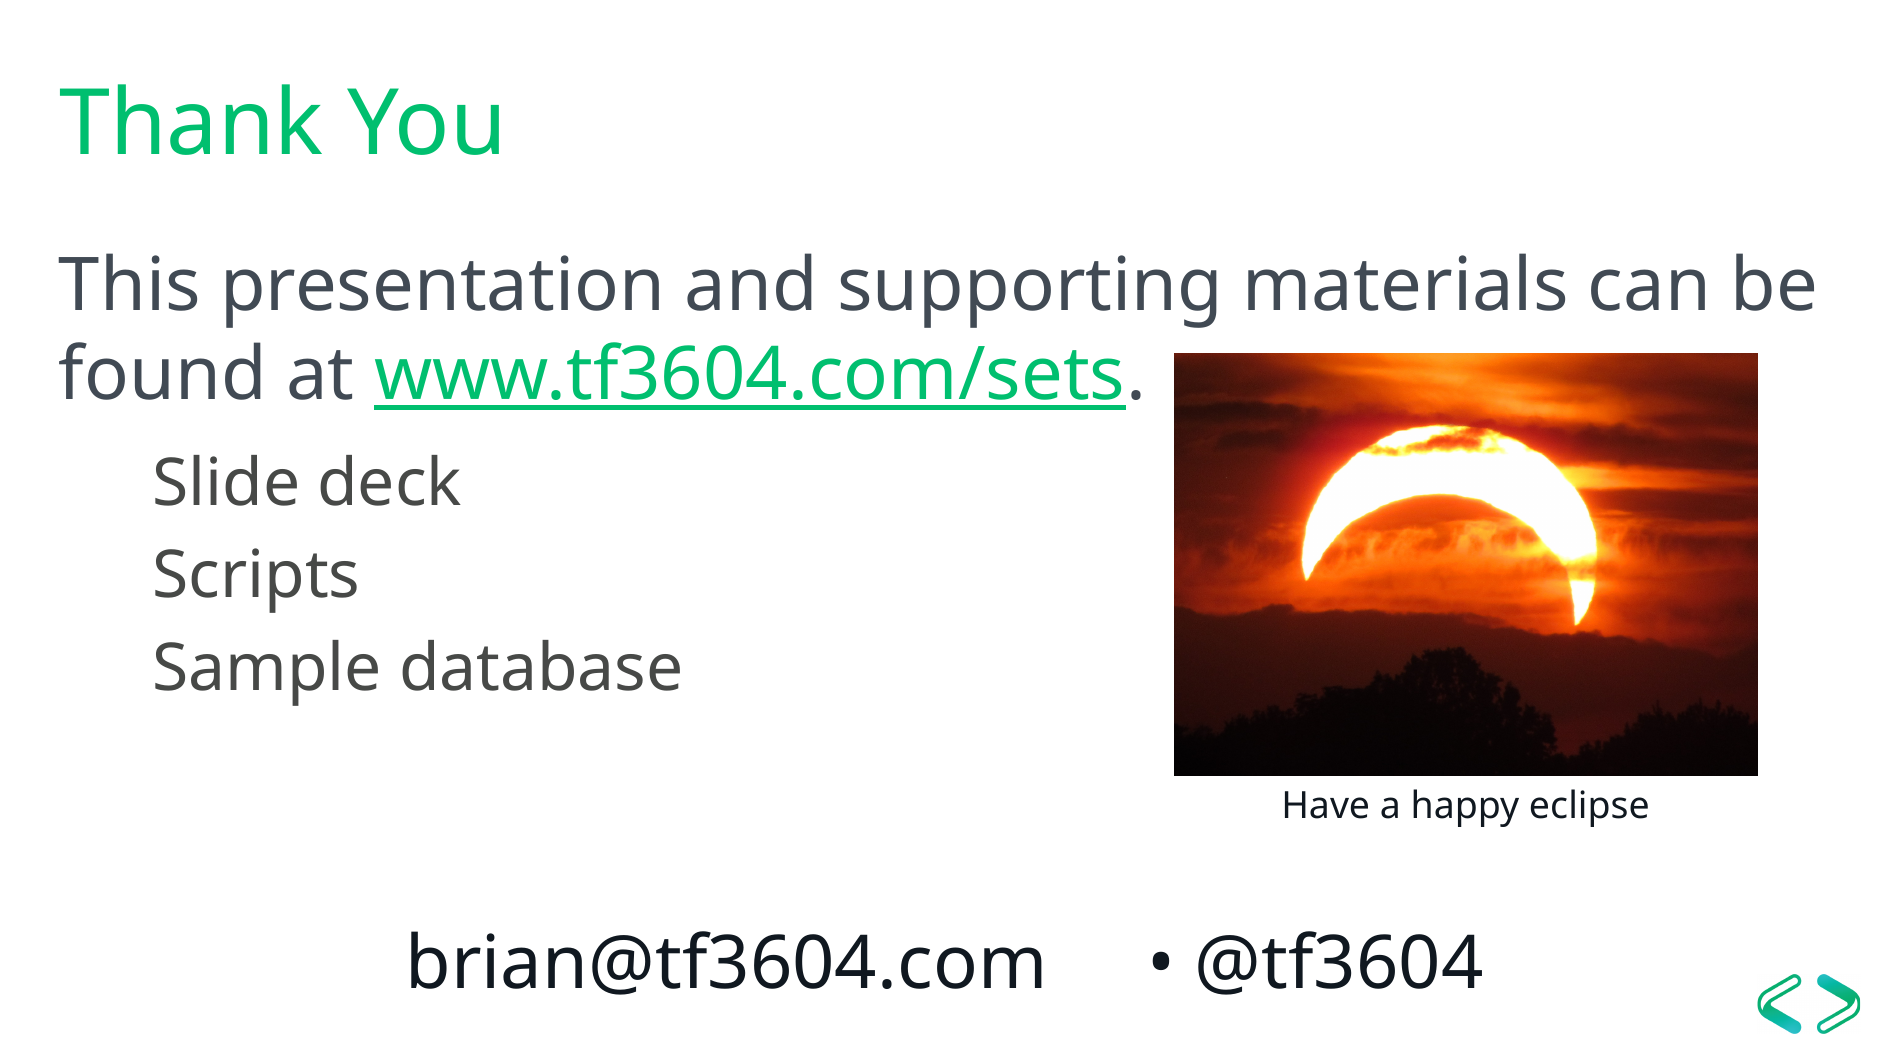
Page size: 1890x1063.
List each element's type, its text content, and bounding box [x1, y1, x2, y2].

list This presentation and supporting materials can be found at www.tf3604.com/sets. Slide deck Scripts Sample database brian@tf3604.com • @tf3604 [59, 236, 1831, 1004]
picture [1174, 353, 1758, 776]
title Thank You [59, 59, 1831, 178]
text_box Have a happy eclipse [1174, 783, 1758, 834]
